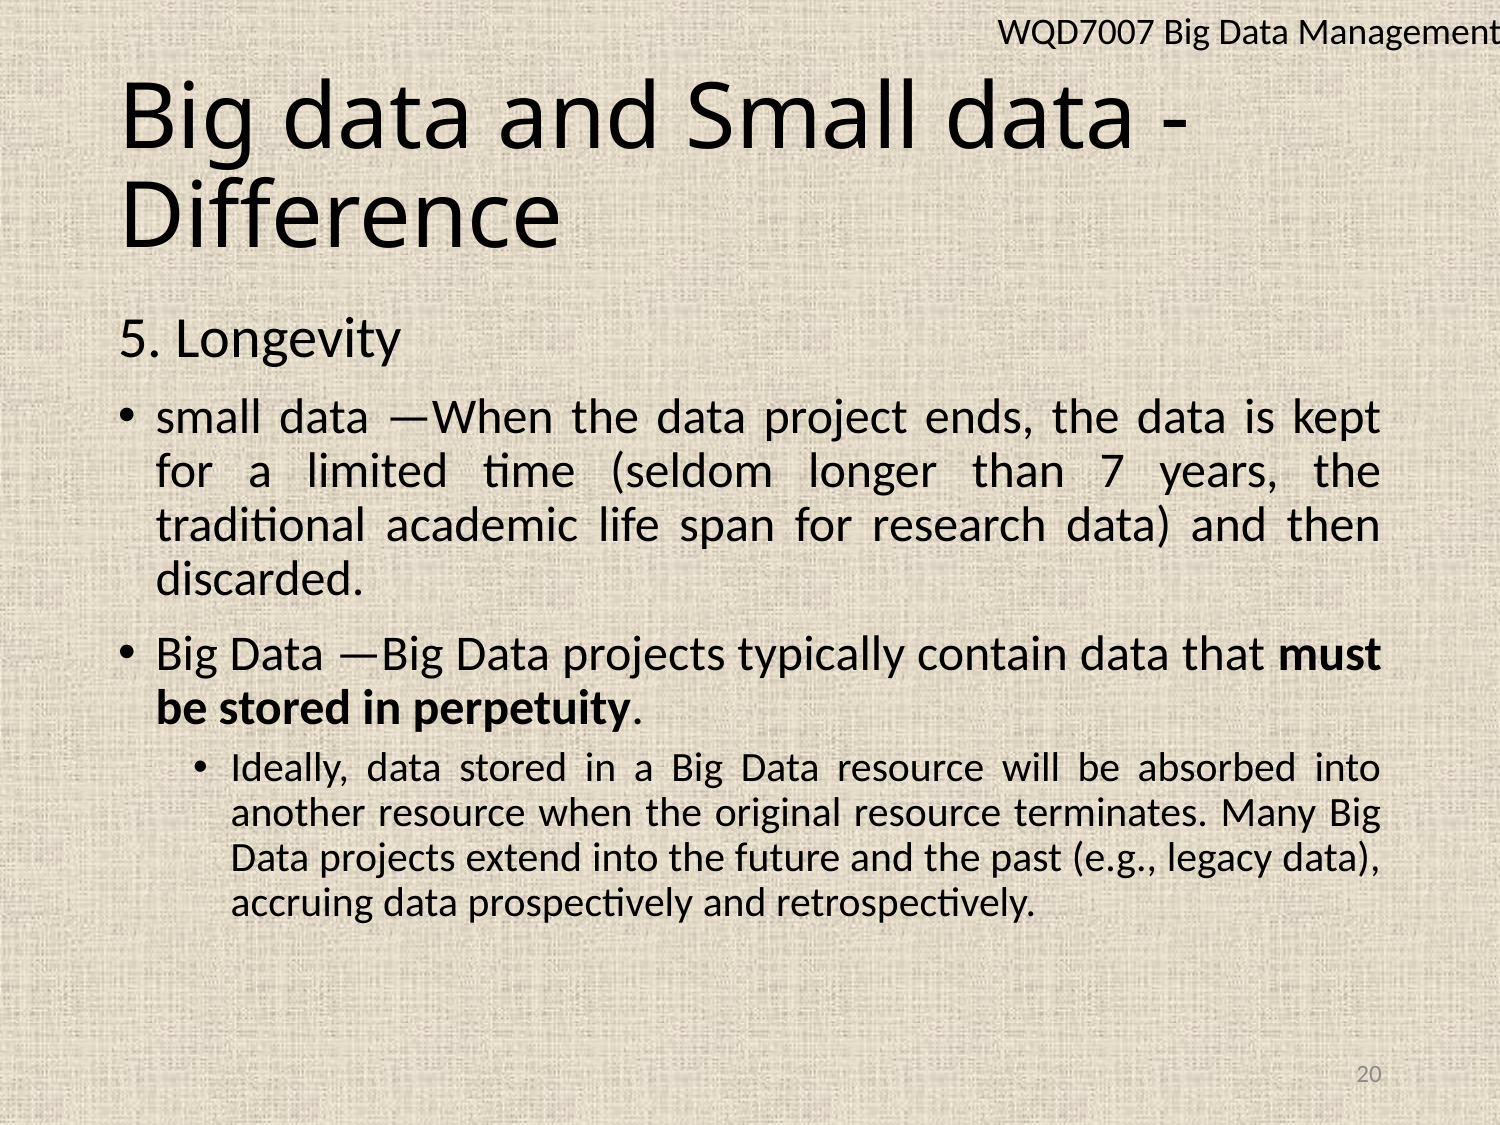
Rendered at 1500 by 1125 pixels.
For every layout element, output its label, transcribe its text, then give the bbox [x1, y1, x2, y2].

title Big data and Small data - Difference [103, 59, 1449, 278]
text_box WQD7007 Big Data Management [982, 0, 1500, 60]
slide_number 20 [1059, 1042, 1397, 1103]
list 5. Longevity small data —When the data project ends, the data is kept for a limited time (seldom longer than 7 years, the traditional academic life span for research data) and then discarded. Big Data —Big Data projects typically contain data that must be stored in perpetuity. Ideally, data stored in a Big Data resource will be absorbed into another resource when the original resource terminates. Many Big Data projects extend into the future and the past (e.g., legacy data), accruing data prospectively and retrospectively. [103, 299, 1397, 1014]
